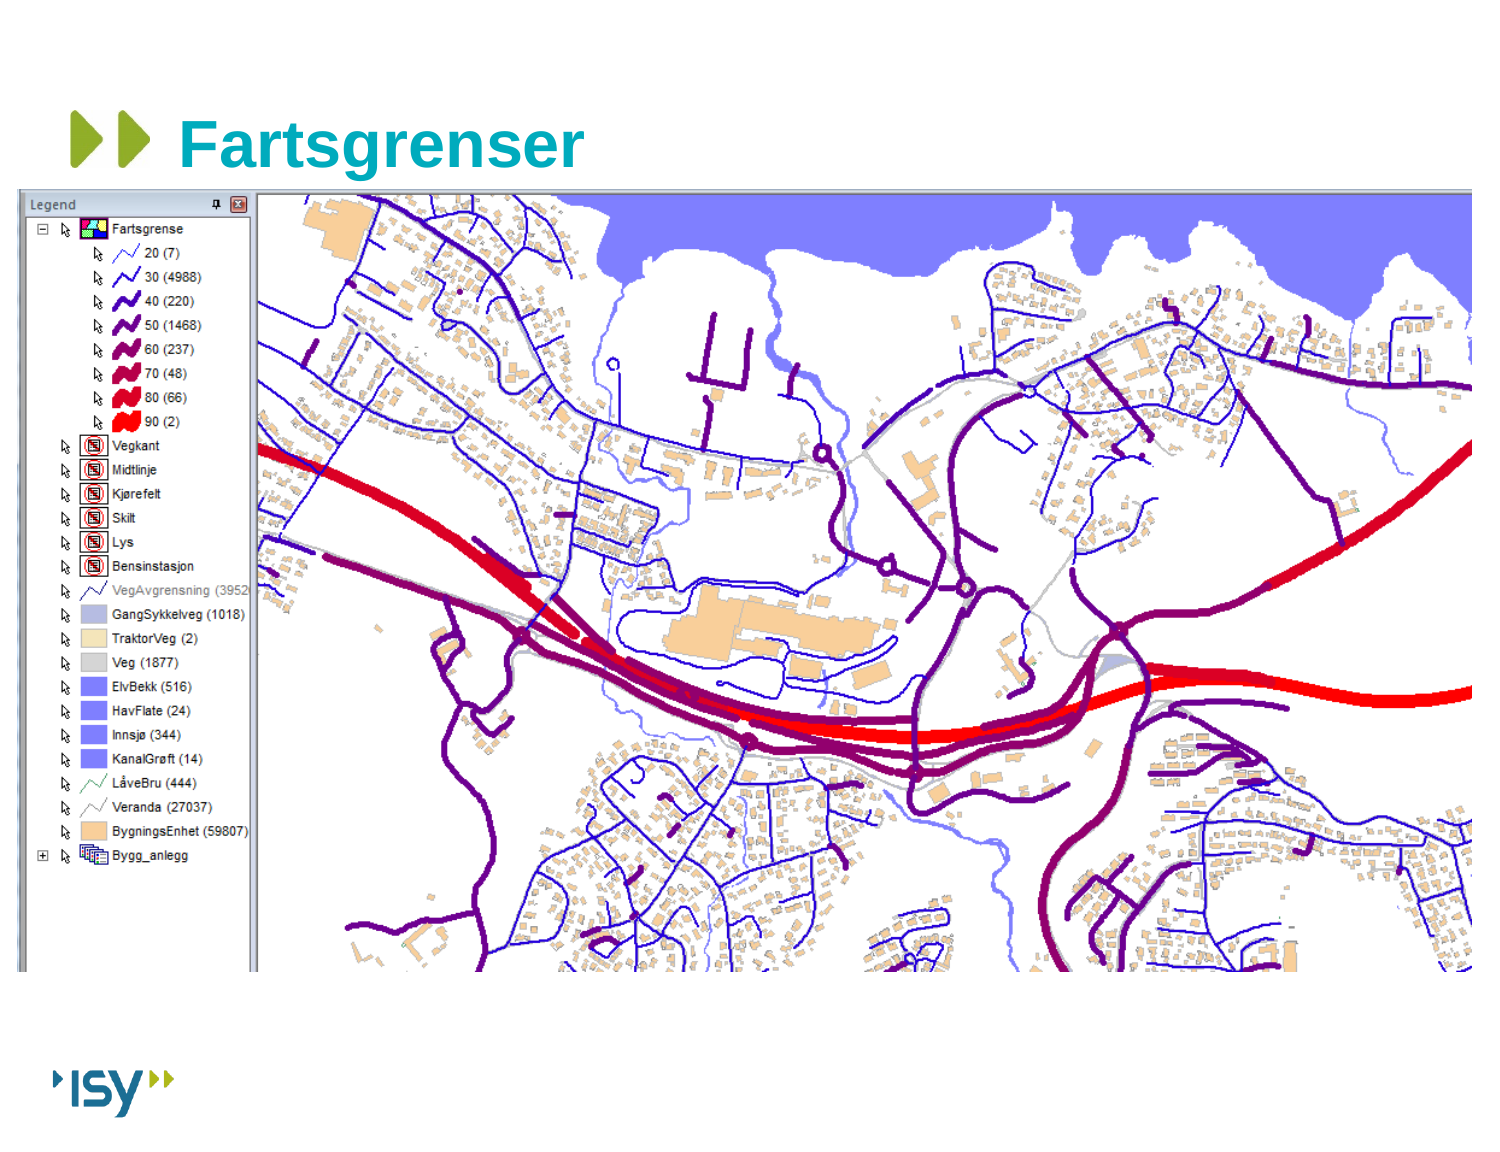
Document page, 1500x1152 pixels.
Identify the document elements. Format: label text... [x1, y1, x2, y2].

picture [17, 189, 1472, 973]
title Fartsgrenser [164, 102, 1418, 189]
picture [70, 110, 150, 168]
picture [50, 1061, 176, 1126]
